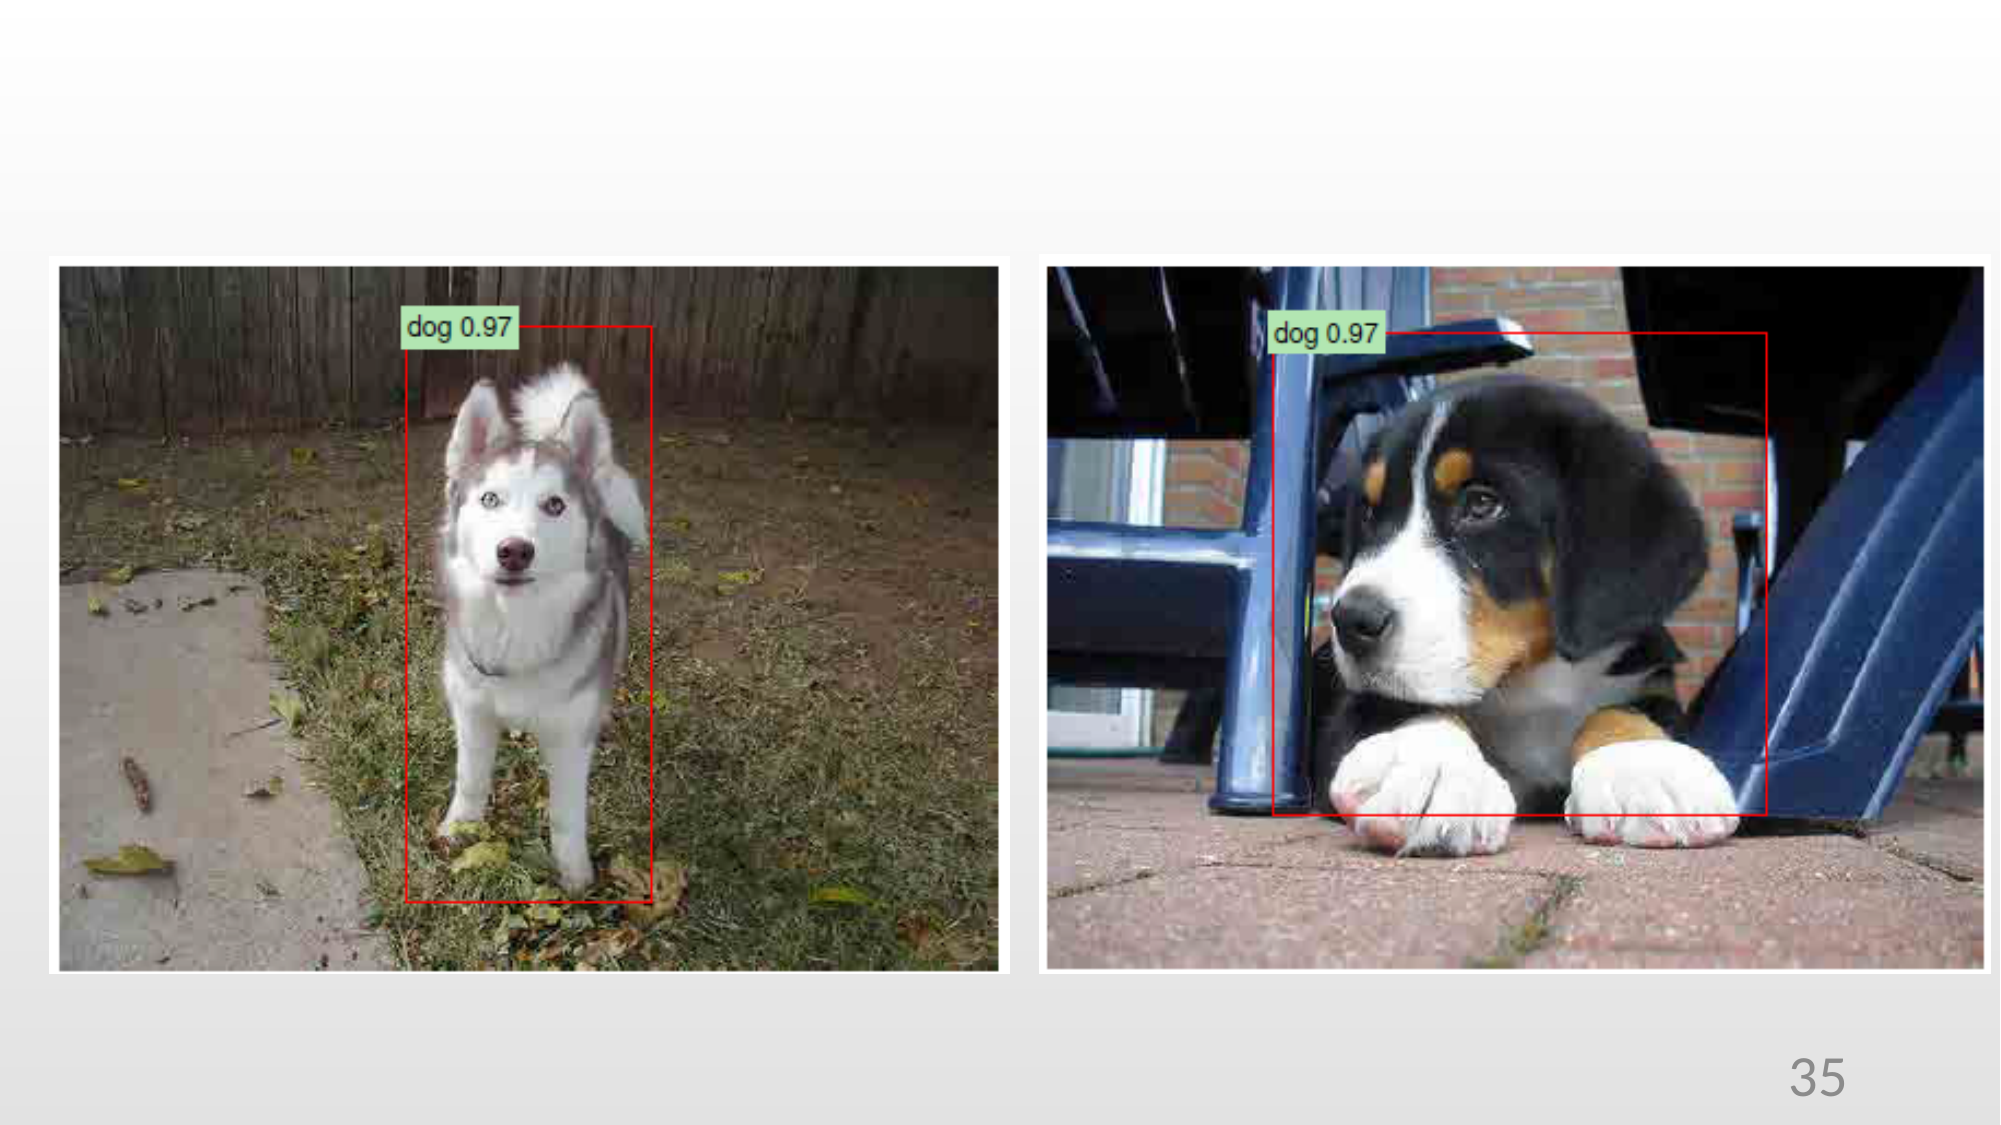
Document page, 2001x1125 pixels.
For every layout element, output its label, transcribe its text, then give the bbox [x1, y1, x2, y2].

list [49, 256, 1010, 974]
picture [1039, 254, 1991, 974]
slide_number 35 [1412, 1042, 1863, 1103]
